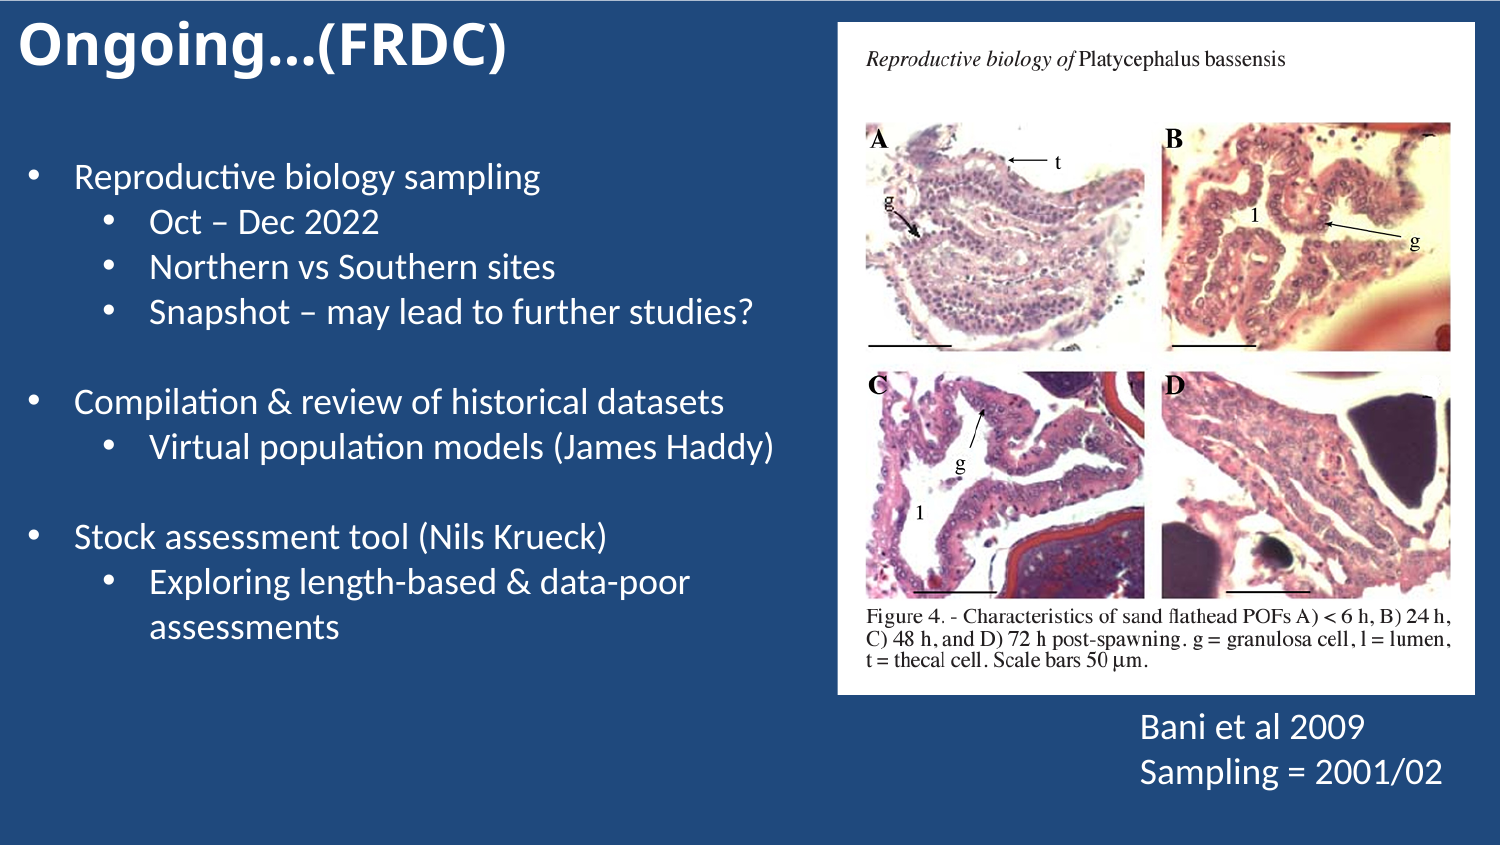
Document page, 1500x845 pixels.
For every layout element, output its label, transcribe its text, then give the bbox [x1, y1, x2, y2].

picture [837, 22, 1476, 695]
text_box Reproductive biology sampling Oct – Dec 2022 Northern vs Southern sites Snapshot – may lead to further studies? Compilation & review of historical datasets Virtual population models (James Haddy) Stock assessment tool (Nils Krueck) Exploring length-based & data-poor assessments [12, 144, 832, 655]
text_box Bani et al 2009 Sampling = 2001/02 [1124, 694, 1500, 800]
text_box Ongoing…(FRDC) [2, 0, 1108, 91]
